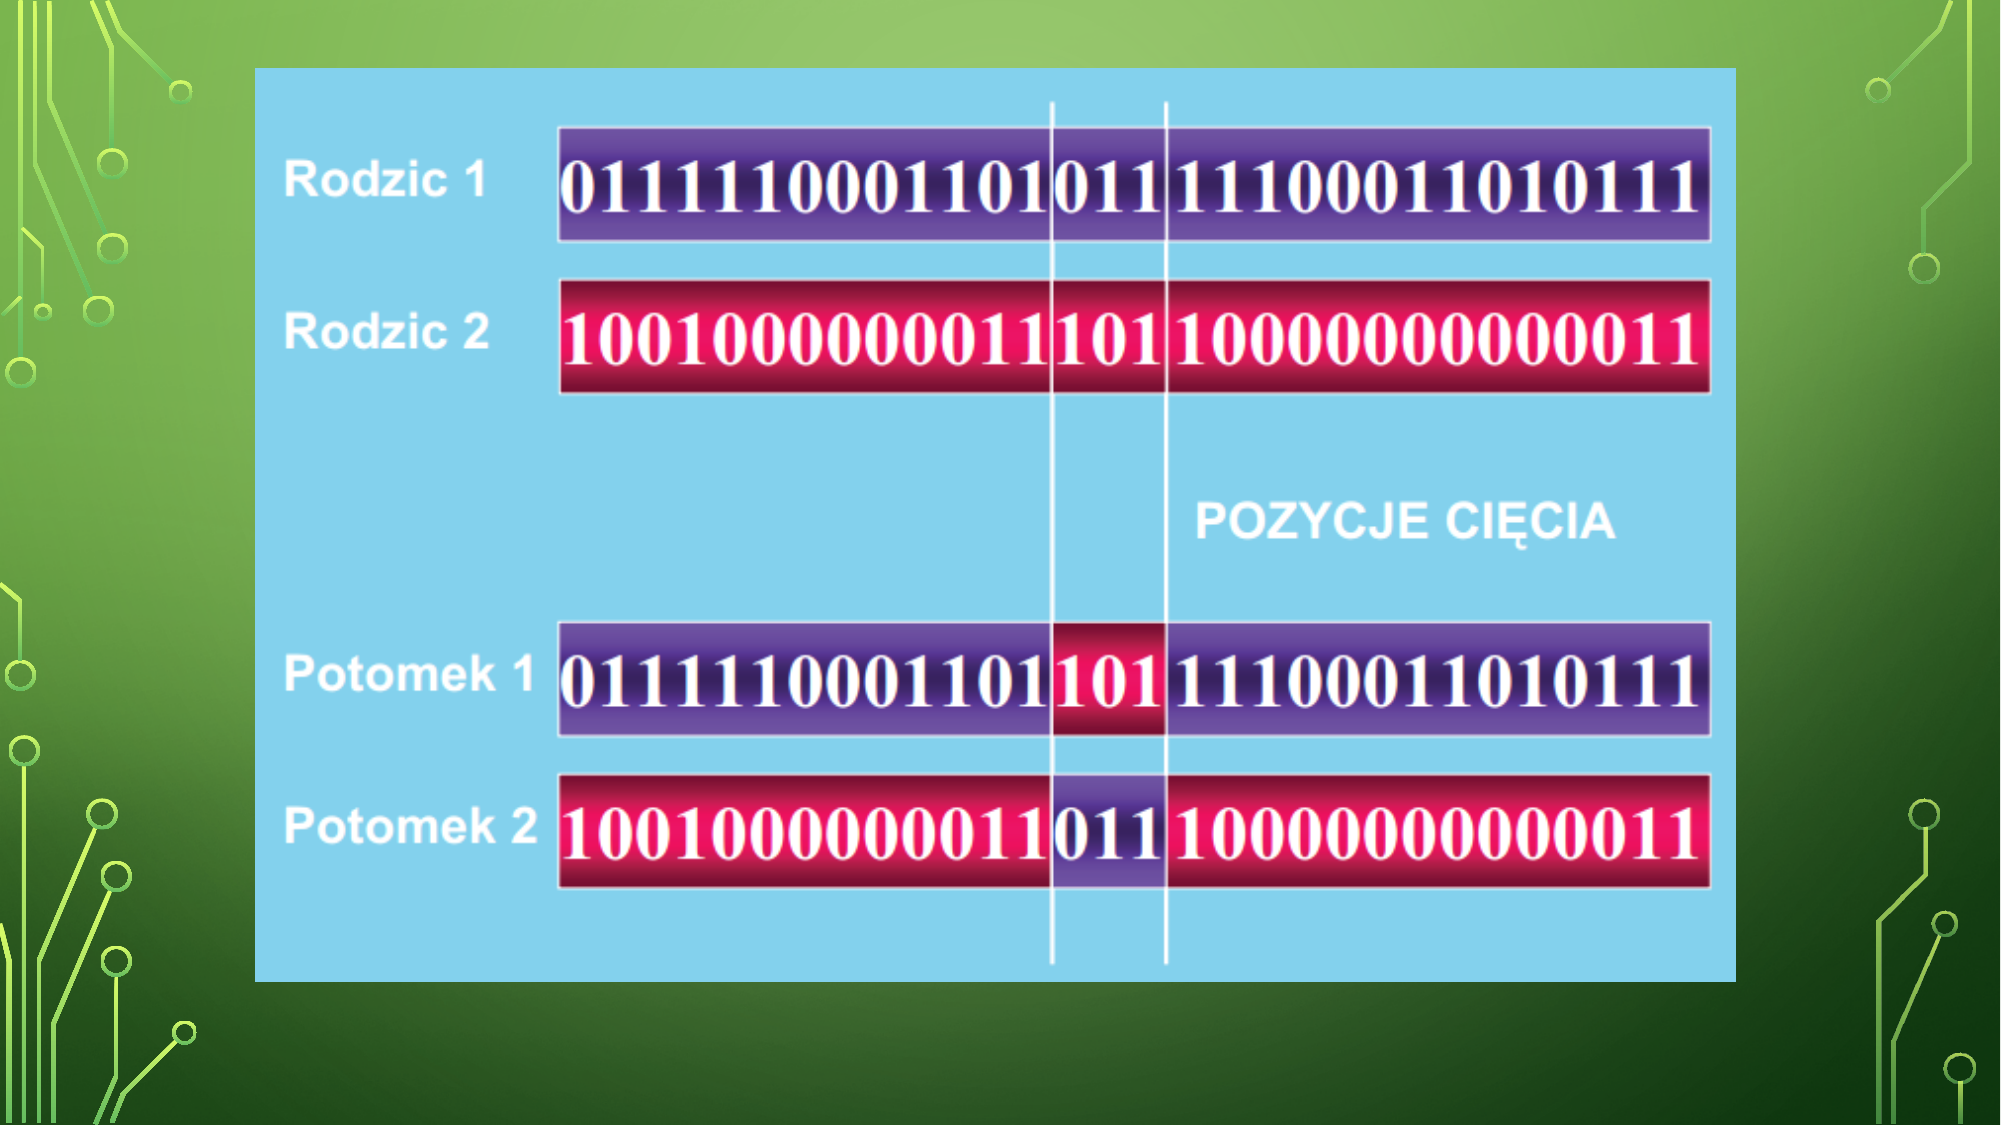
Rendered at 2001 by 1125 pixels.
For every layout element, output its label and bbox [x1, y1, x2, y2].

picture [254, 68, 1736, 982]
